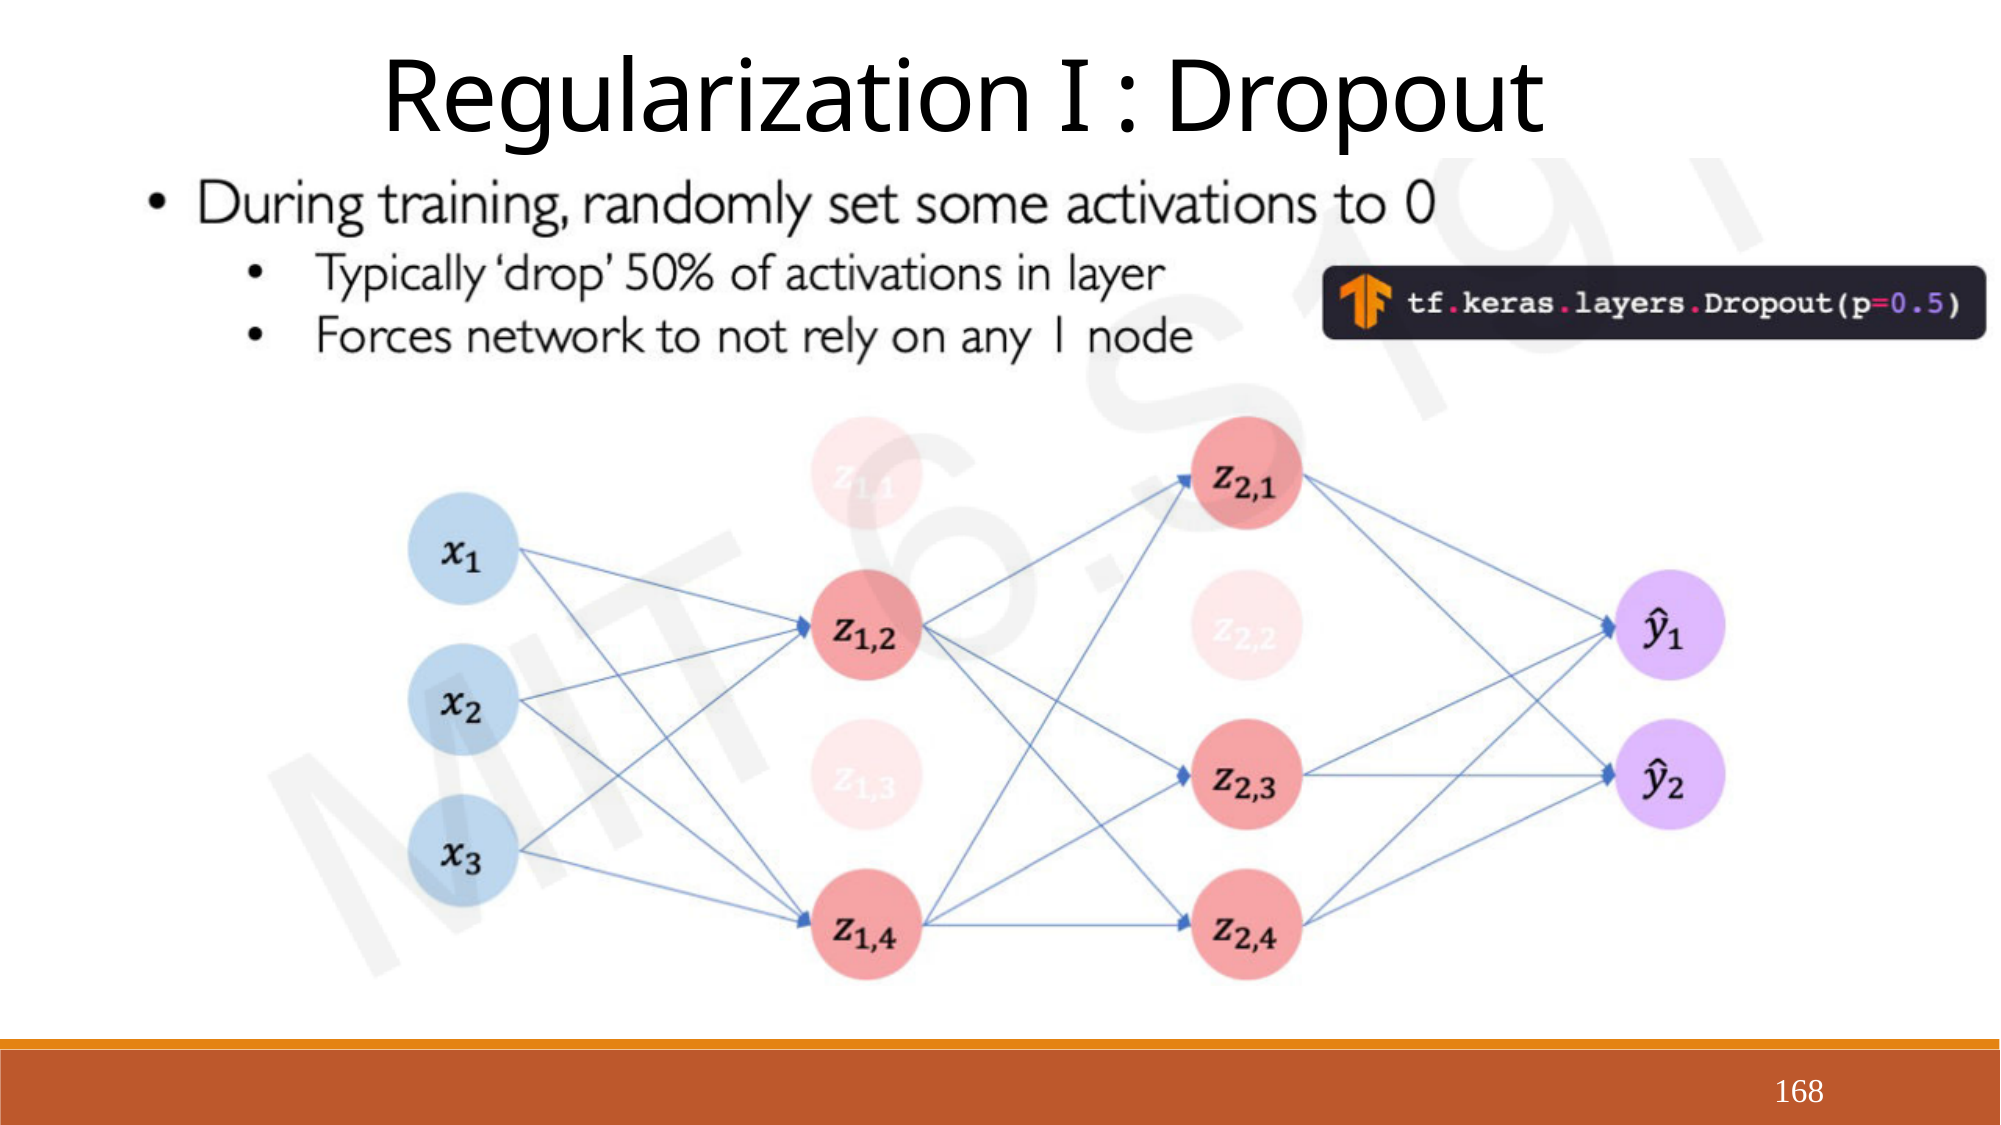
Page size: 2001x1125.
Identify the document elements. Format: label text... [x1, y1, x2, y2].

text_box Regularization I : Dropout [29, 31, 1840, 152]
picture [134, 158, 2000, 986]
slide_number 168 [1624, 1059, 1840, 1120]
